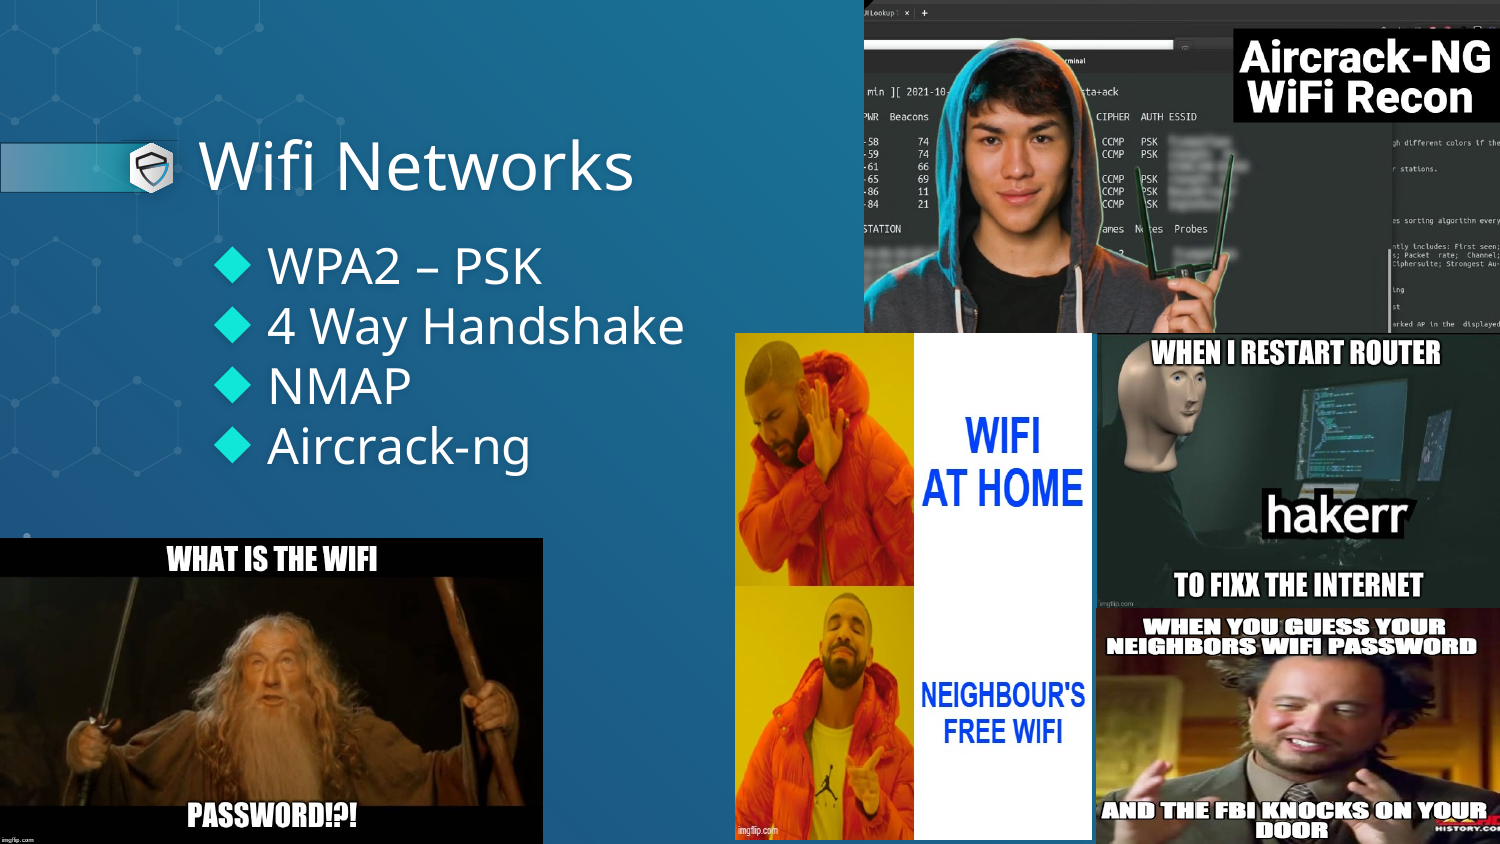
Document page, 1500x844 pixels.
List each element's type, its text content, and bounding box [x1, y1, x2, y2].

picture [0, 538, 543, 844]
list WPA2 – PSK 4 Way Handshake NMAP Aircrack-ng [192, 234, 858, 733]
title Wifi Networks [198, 140, 858, 198]
picture [121, 140, 178, 198]
picture [734, 0, 1500, 844]
